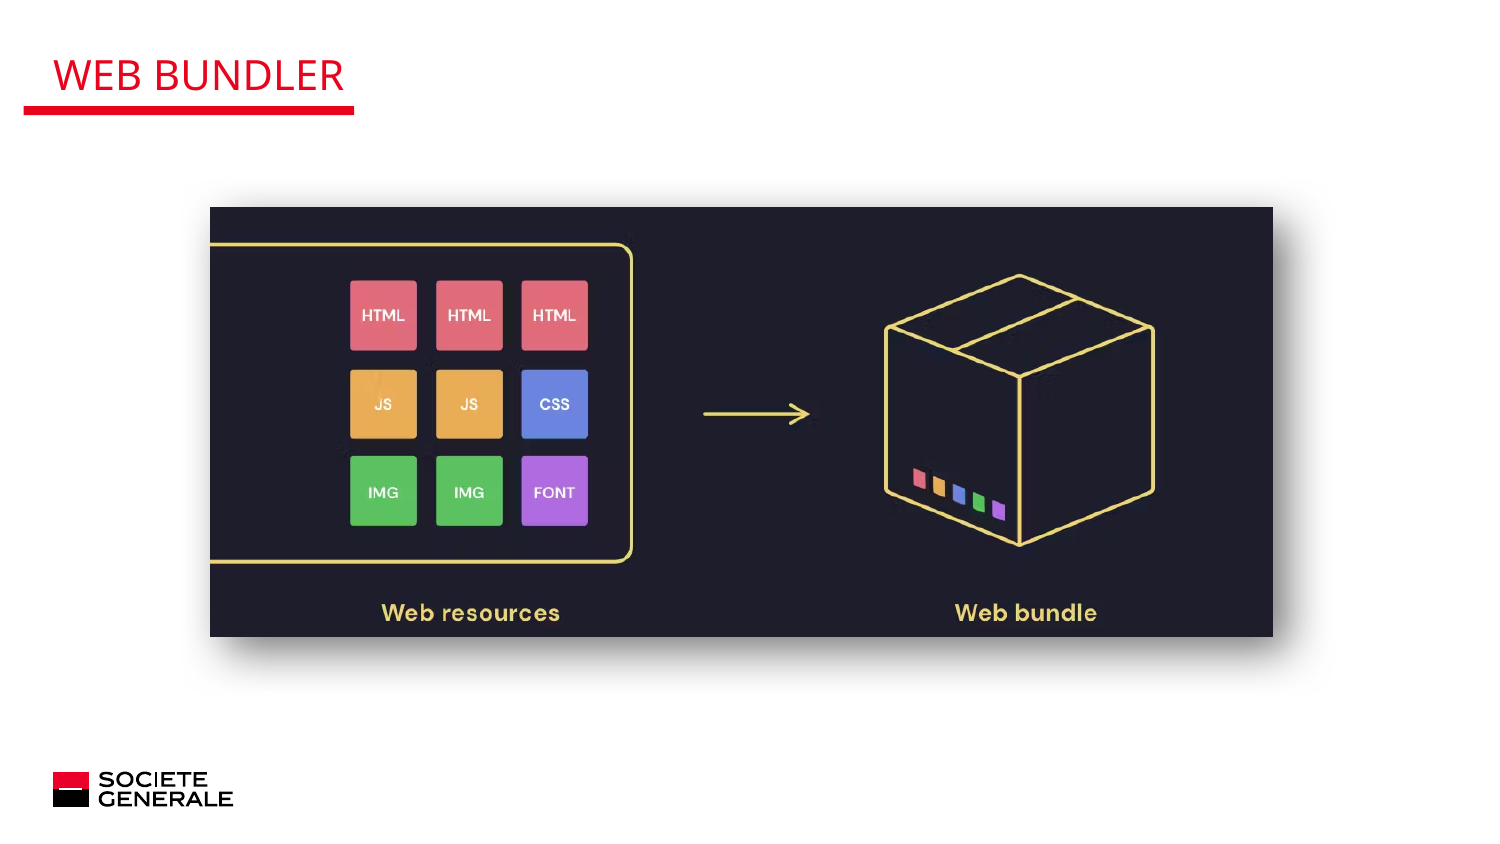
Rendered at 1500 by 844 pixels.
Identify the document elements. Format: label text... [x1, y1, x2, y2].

picture [210, 206, 1273, 637]
title WEB BUNDLER [53, 54, 1447, 98]
